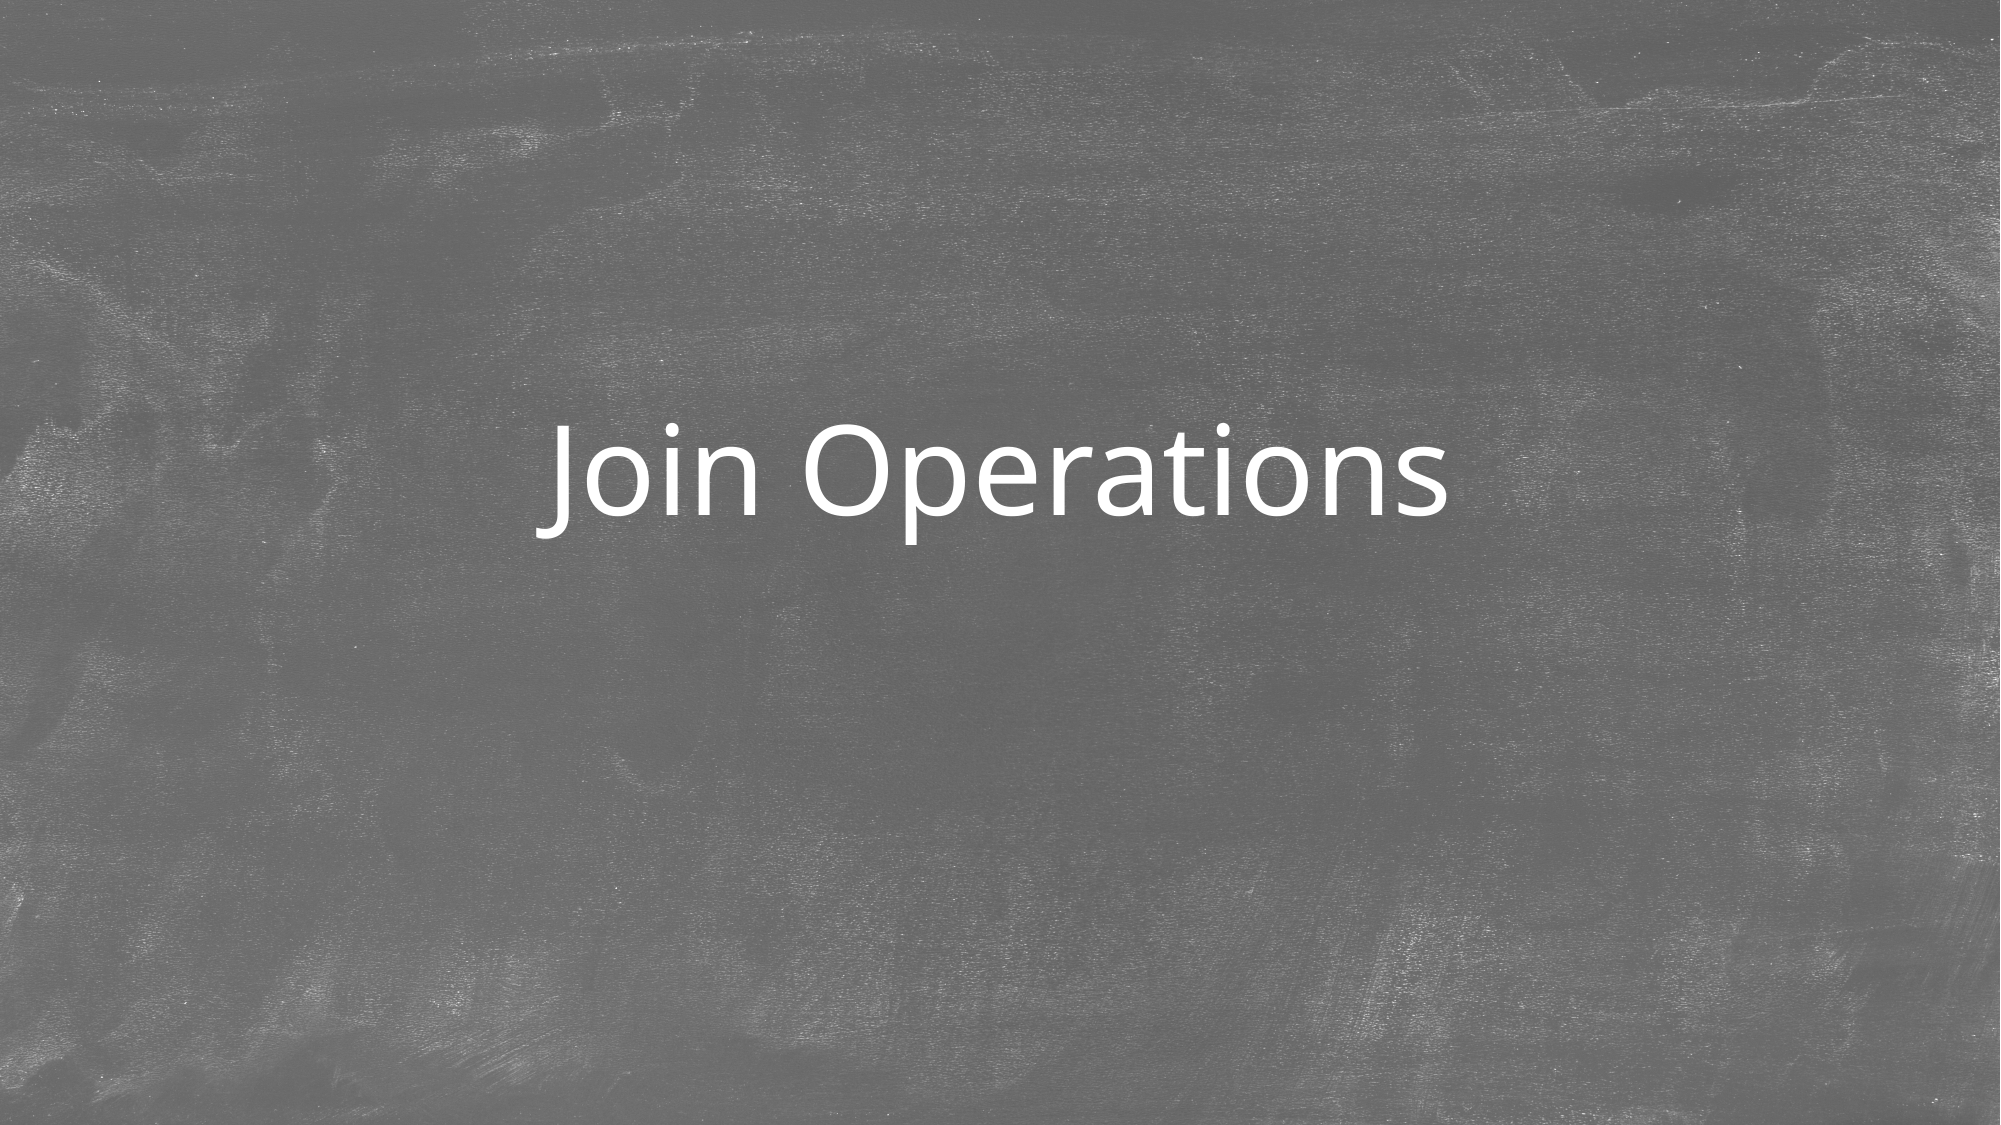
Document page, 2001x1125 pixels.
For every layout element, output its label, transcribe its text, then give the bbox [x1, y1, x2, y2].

title Join Operations [249, 34, 1750, 550]
